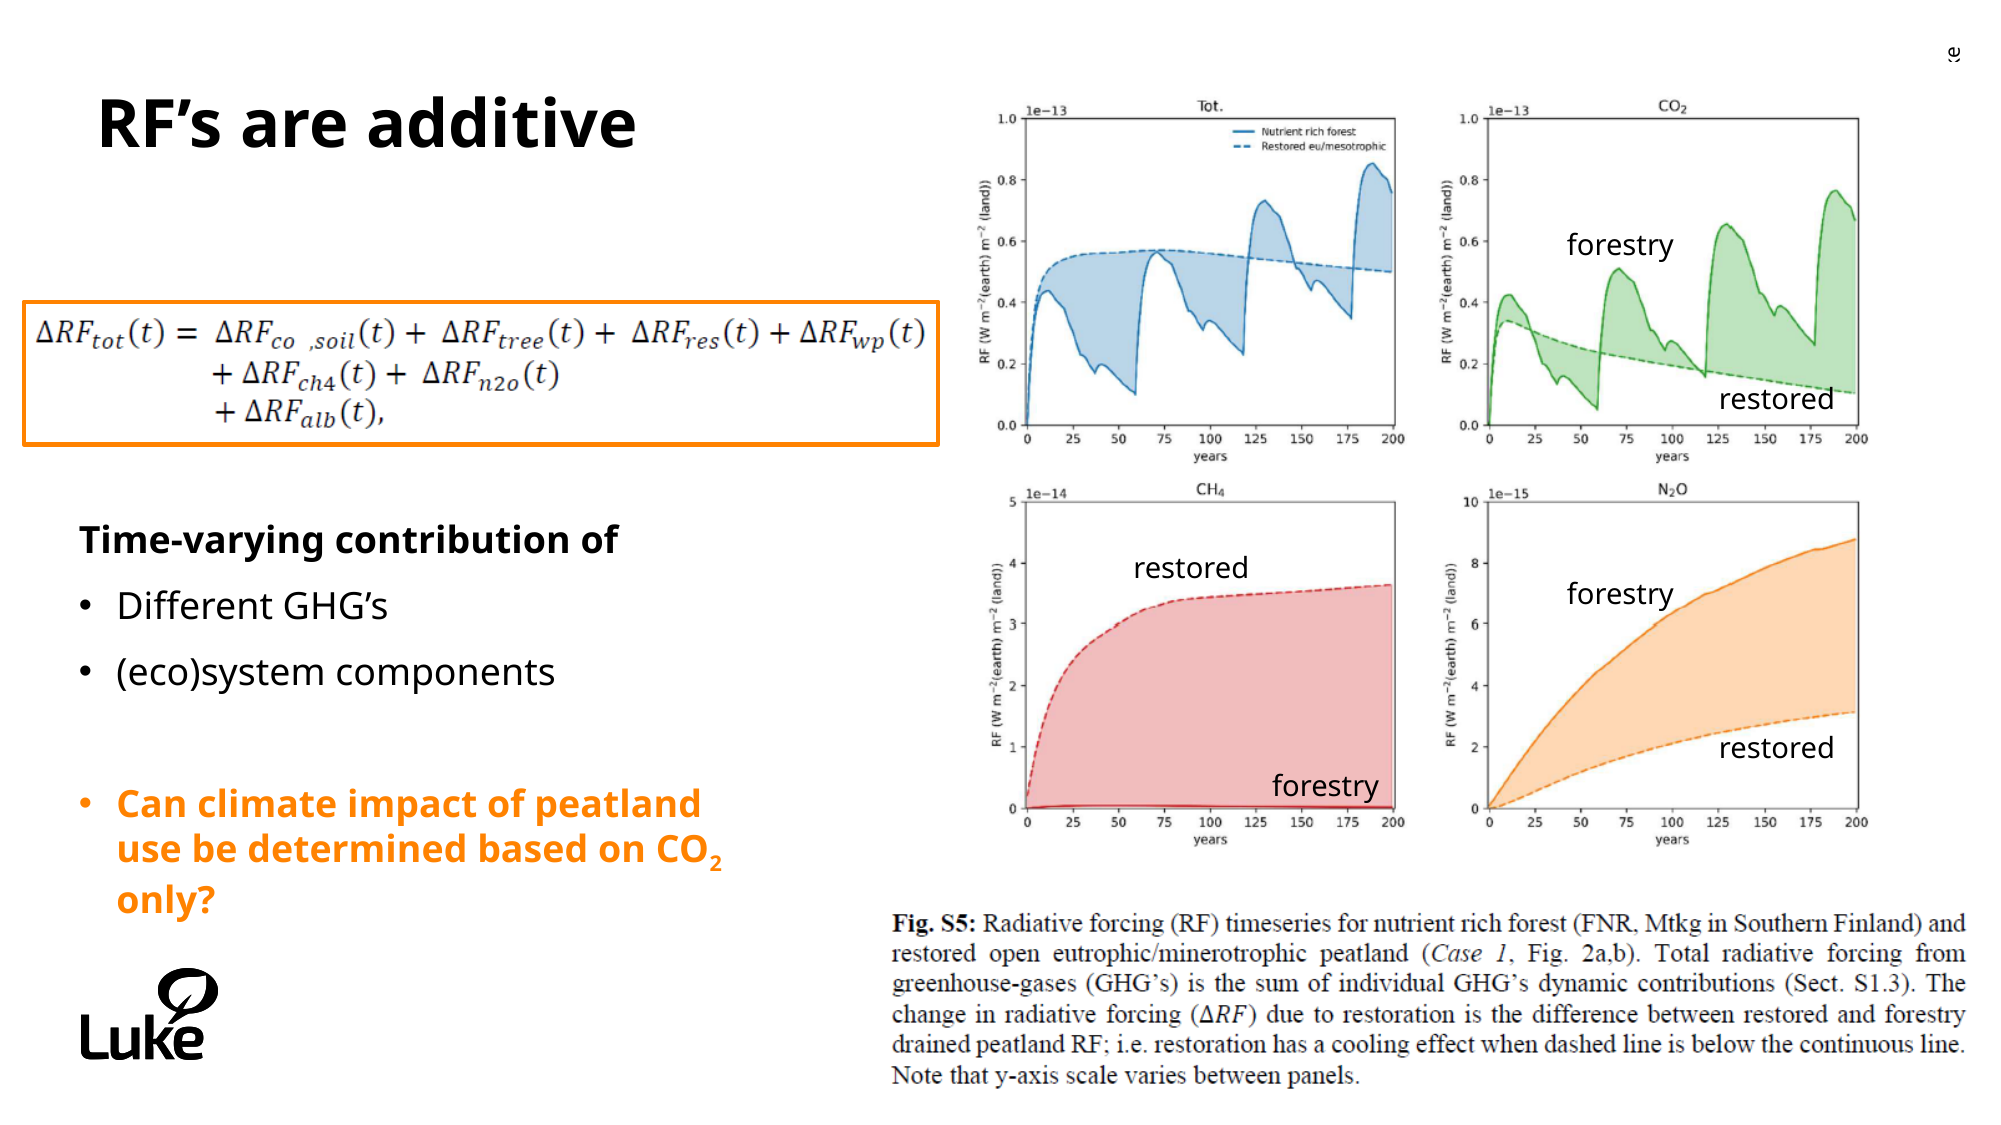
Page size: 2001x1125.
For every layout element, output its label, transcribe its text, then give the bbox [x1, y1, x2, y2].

picture [25, 62, 1979, 1105]
list Time-varying contribution of Different GHG’s (eco)system components Can climate impact of peatland use be determined based on CO2 only? [63, 508, 778, 993]
title RF’s are additive [81, 82, 880, 238]
picture [81, 993, 218, 1060]
